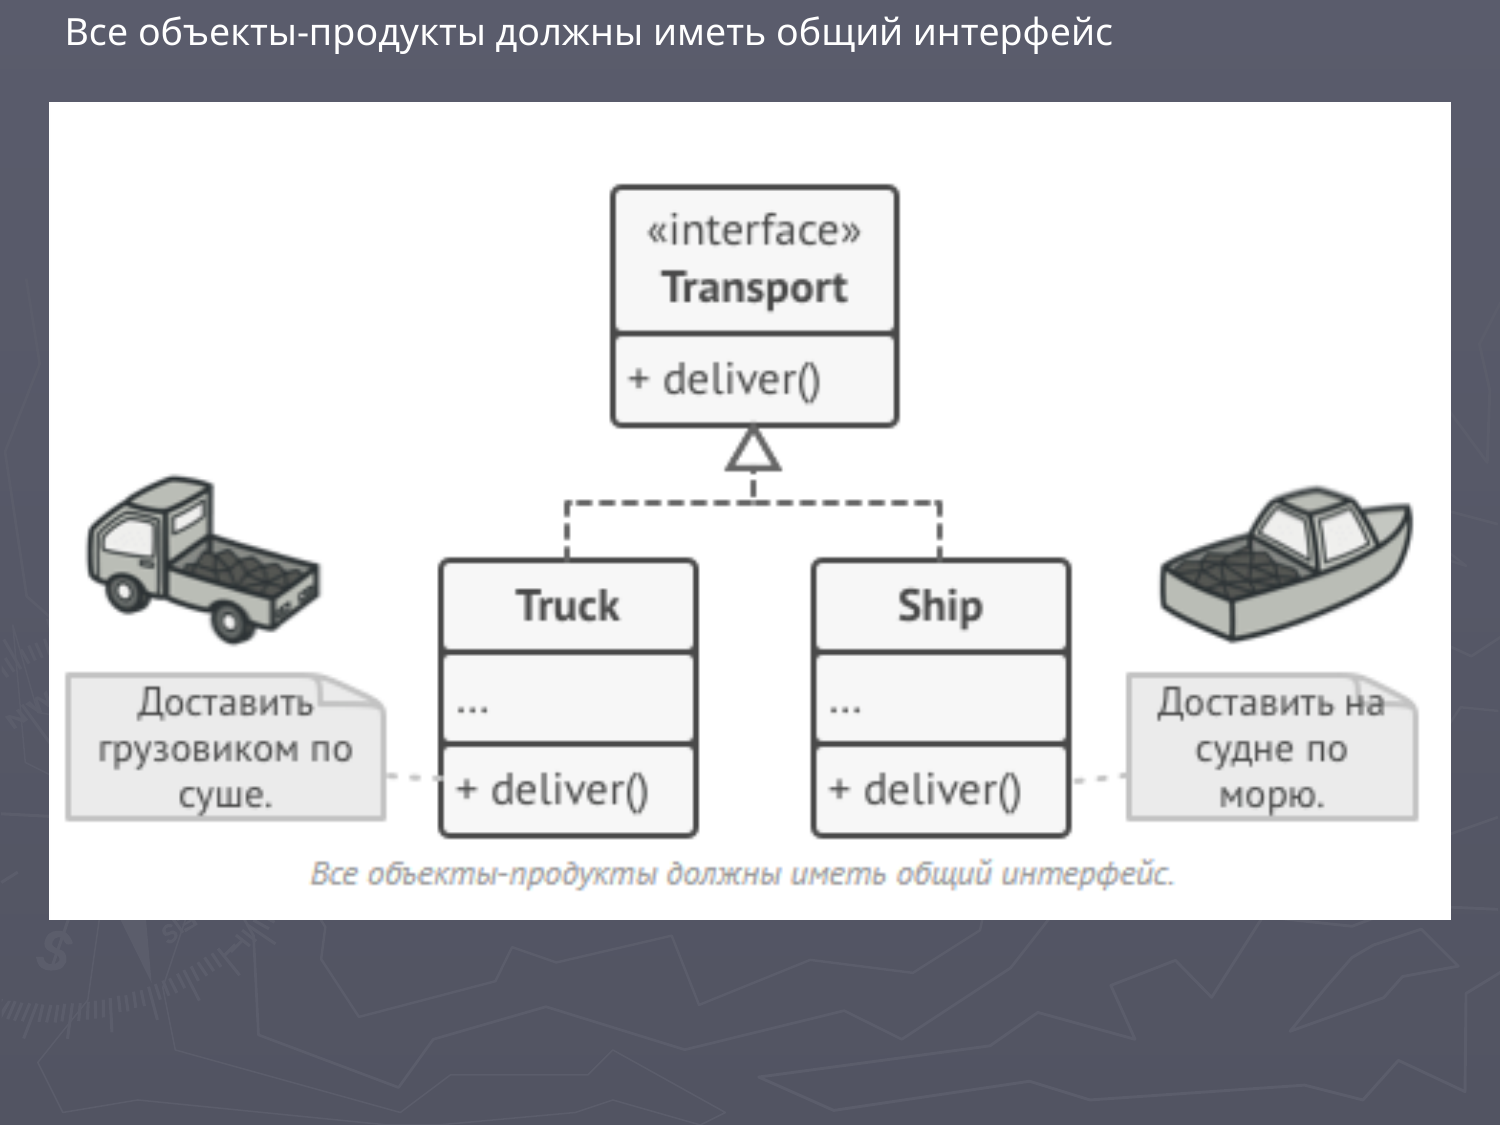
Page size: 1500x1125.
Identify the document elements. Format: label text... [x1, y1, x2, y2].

list Все объекты-продукты должны иметь общий интерфейс [49, 0, 1451, 102]
picture [49, 102, 1451, 920]
